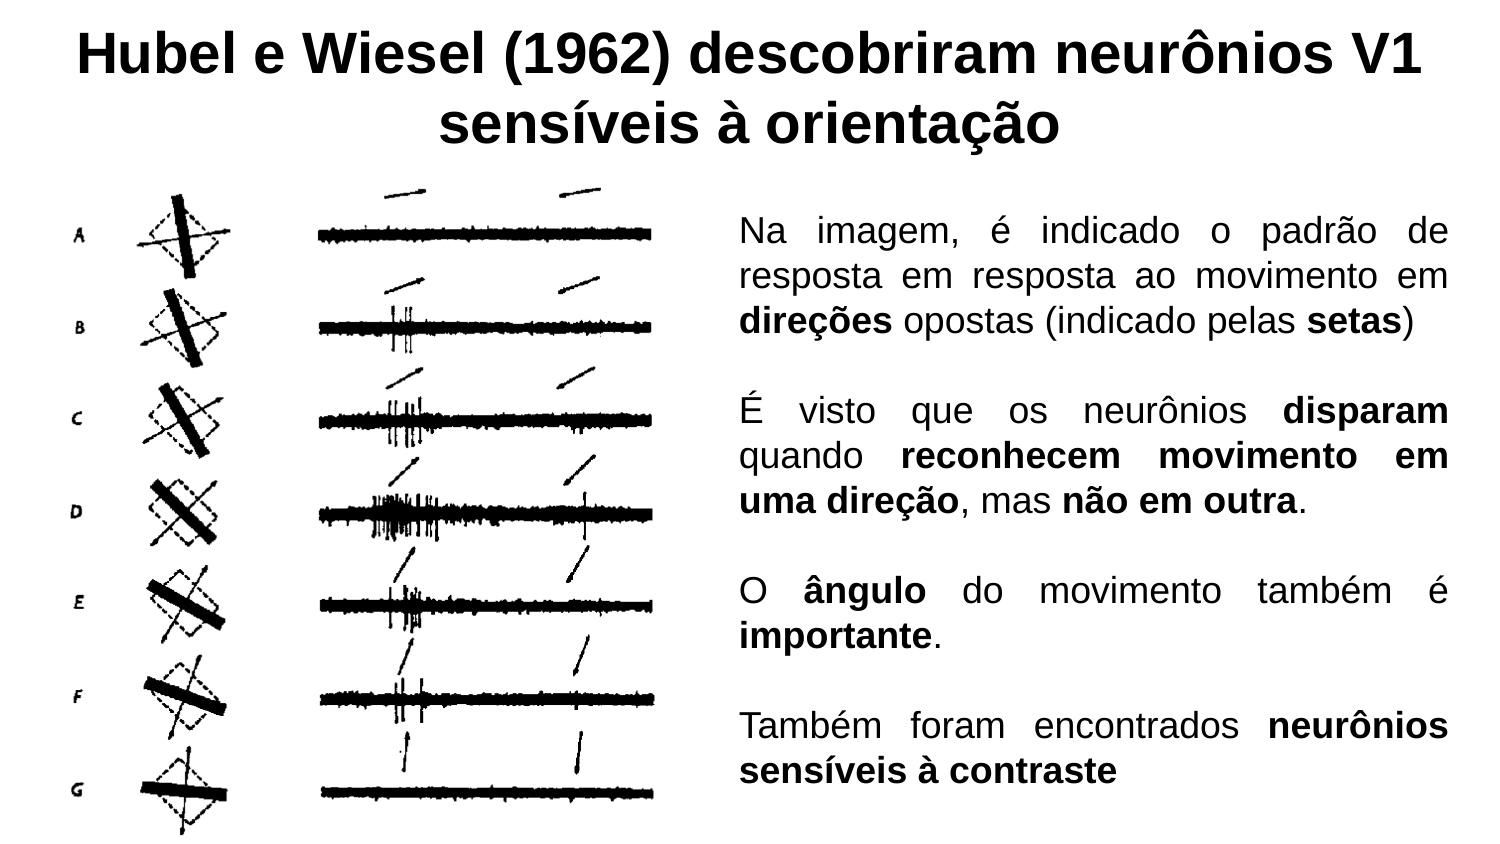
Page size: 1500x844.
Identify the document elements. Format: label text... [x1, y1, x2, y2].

picture [50, 173, 672, 844]
text_box Na imagem, é indicado o padrão de resposta em resposta ao movimento em direções opostas (indicado pelas setas) É visto que os neurônios disparam quando reconhecem movimento em uma direção, mas não em outra. O ângulo do movimento também é importante. Também foram encontrados neurônios sensíveis à contraste [723, 191, 1465, 805]
text_box Hubel e Wiesel (1962) descobriram neurônios V1 sensíveis à orientação [51, 0, 1449, 94]
